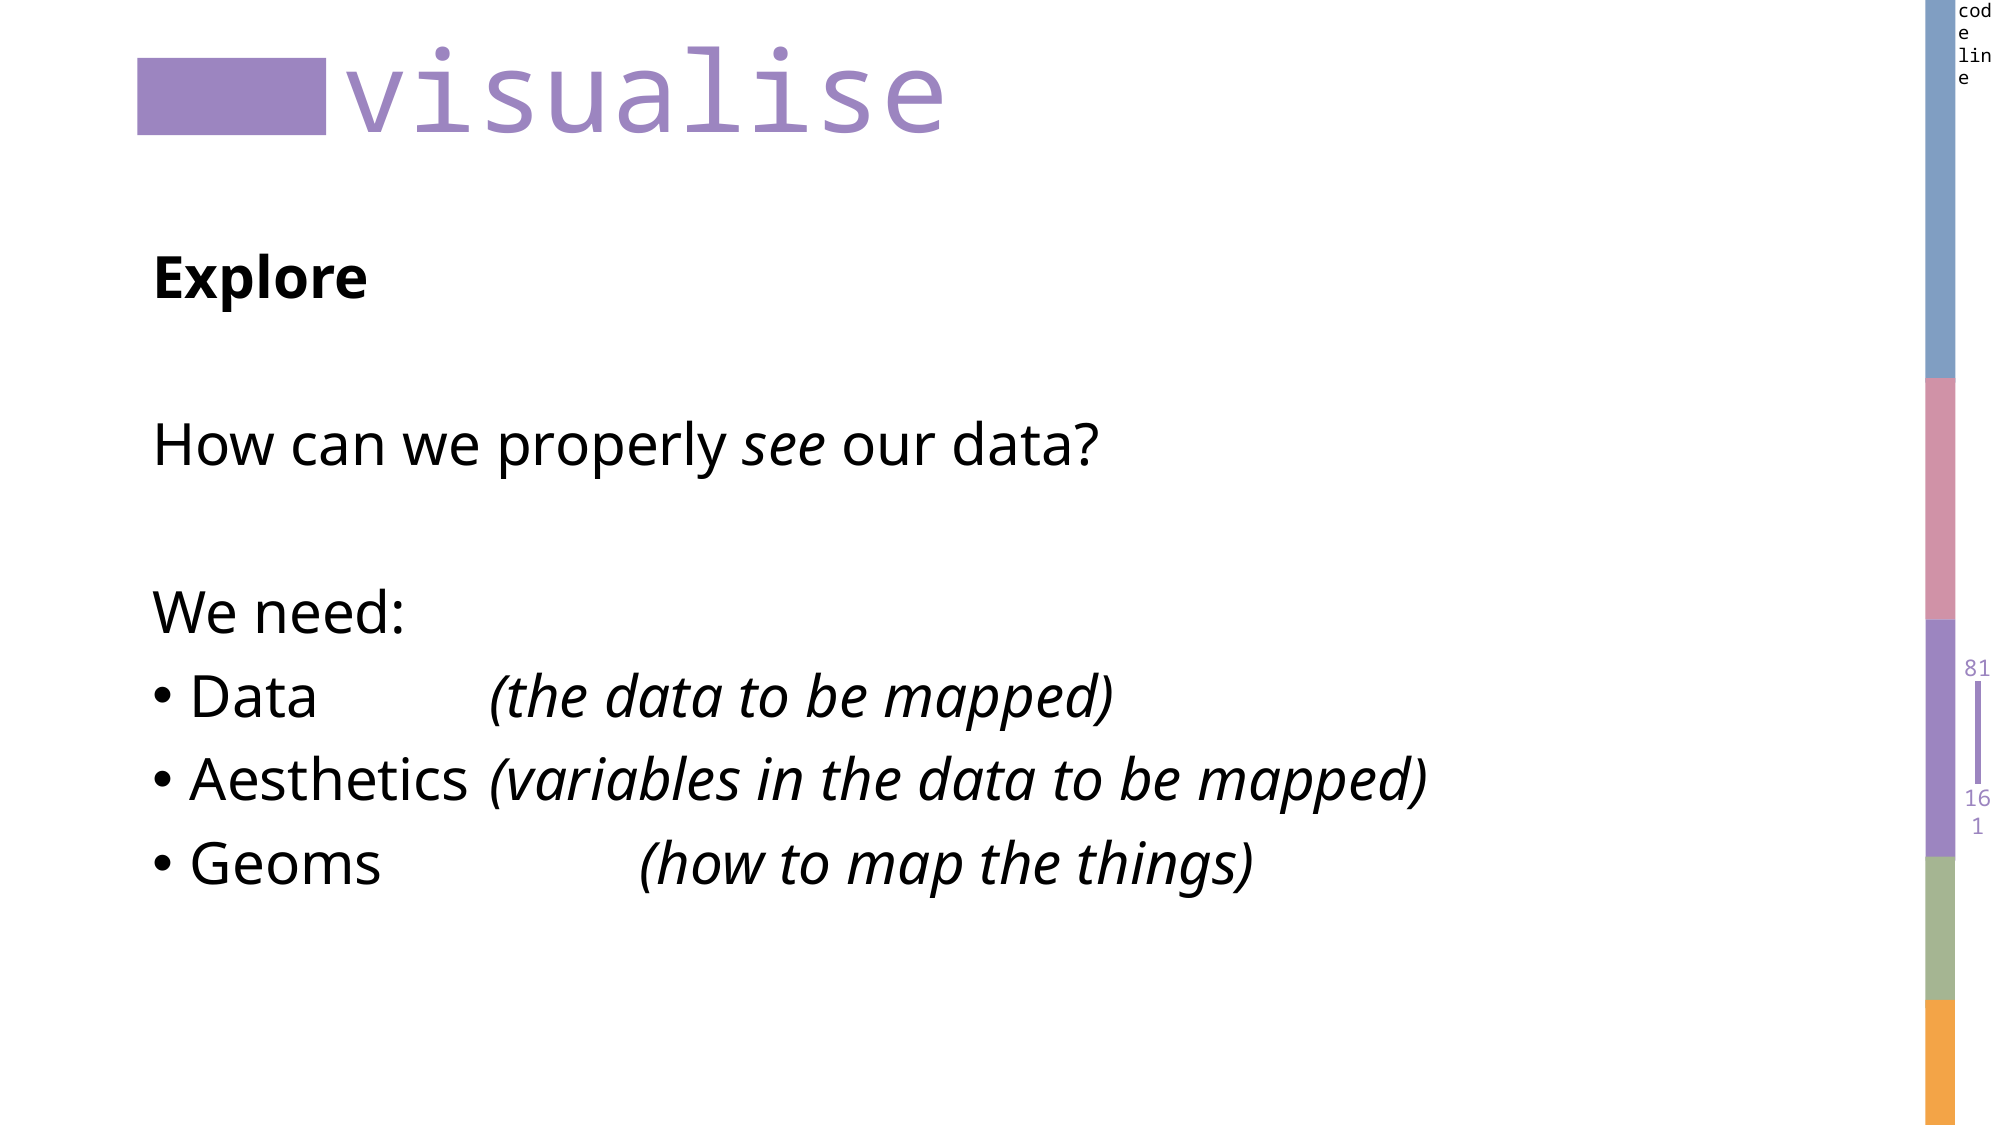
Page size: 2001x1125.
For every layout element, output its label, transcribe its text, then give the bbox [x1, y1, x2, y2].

text_box 161 [1958, 783, 1997, 839]
text_box 81 [1958, 654, 1997, 682]
text_box code line [1956, 0, 2000, 96]
text_box [136, 57, 327, 136]
title visualise [326, 5, 1766, 188]
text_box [1925, 0, 1956, 1125]
list Explore How can we properly see our data? We need: Data (the data to be mapped) Aesthetics (variables in the data to be mapped) Geoms (how to map the things) [137, 240, 1863, 1014]
